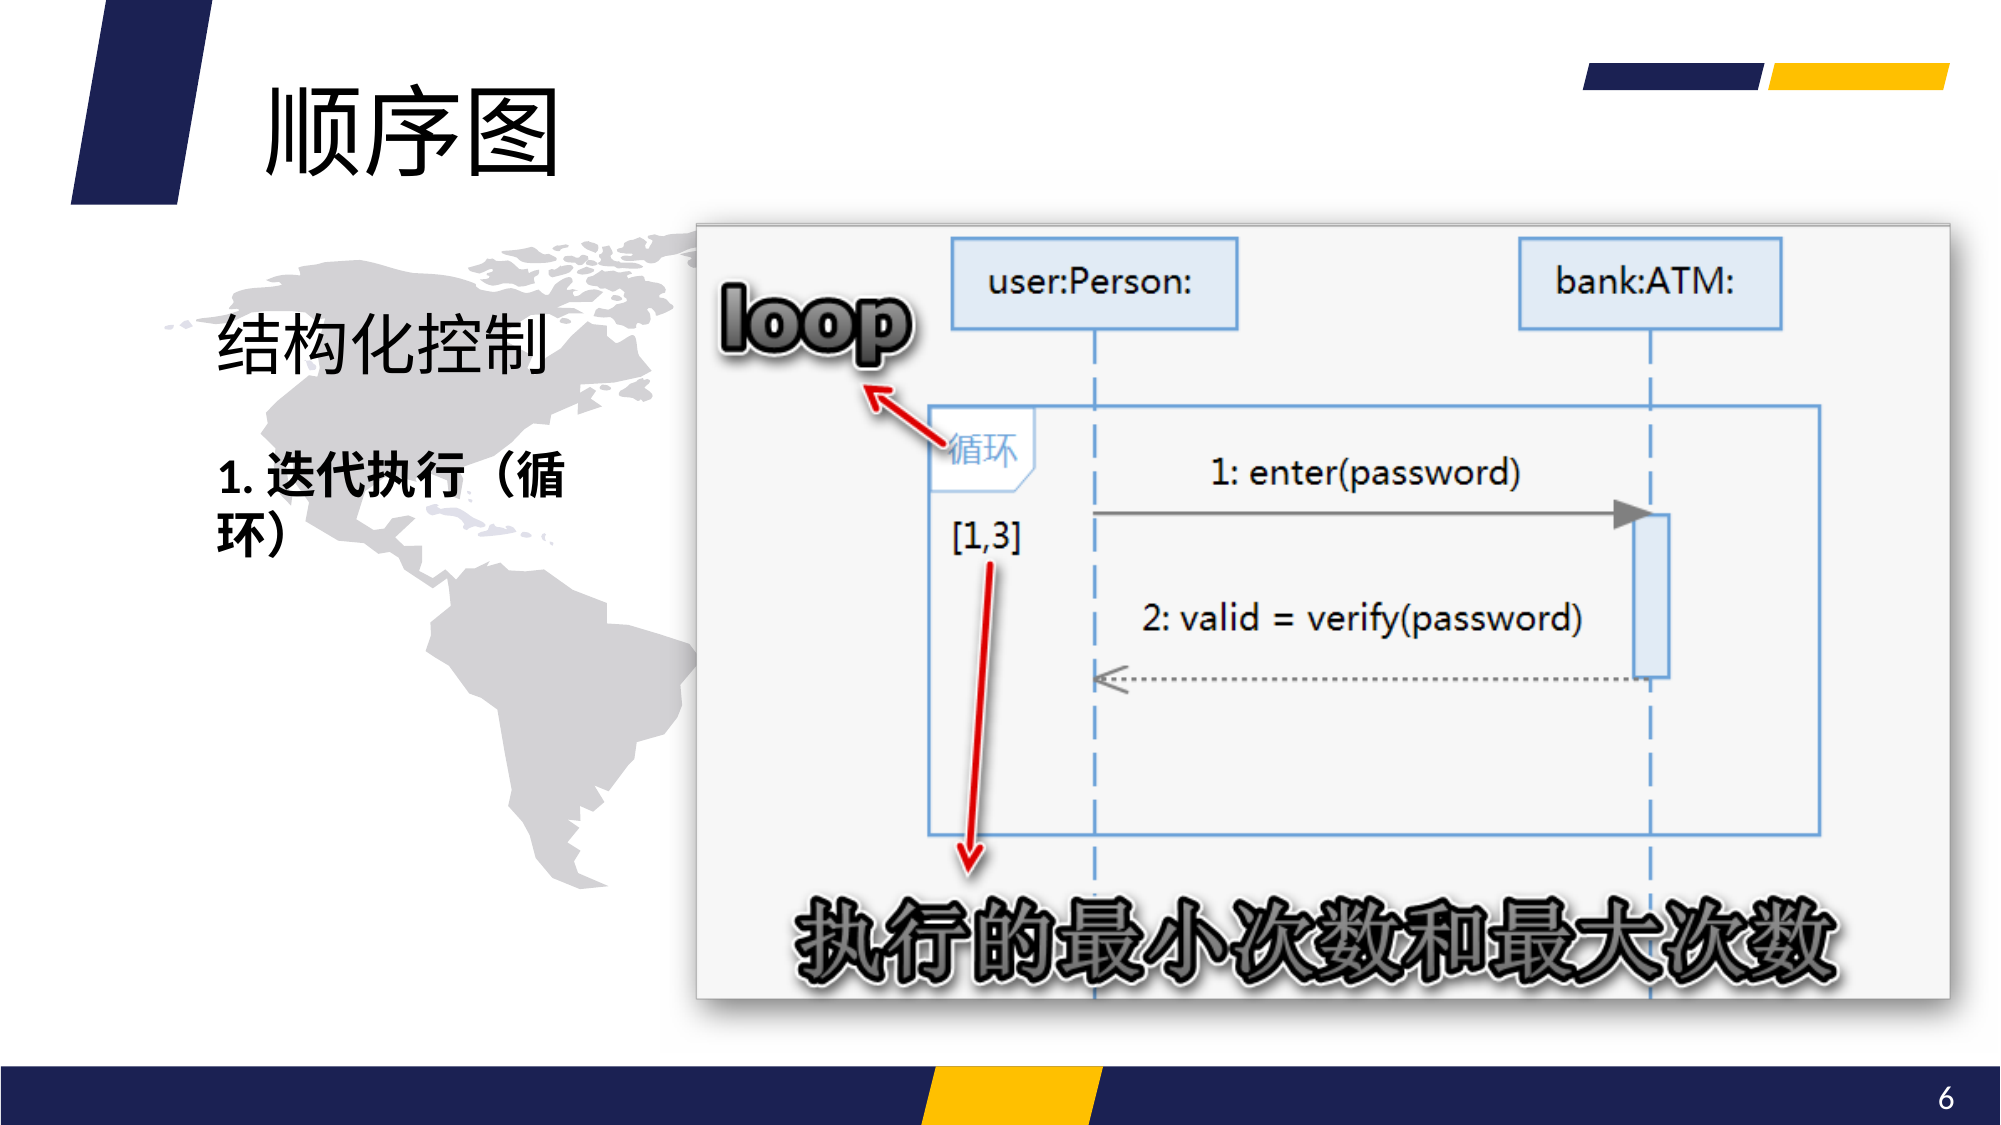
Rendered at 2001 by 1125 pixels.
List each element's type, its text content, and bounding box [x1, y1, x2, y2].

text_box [163, 229, 638, 918]
text_box [1091, 1064, 2000, 1125]
text_box [0, 1064, 935, 1125]
text_box [68, 0, 215, 207]
slide_number 6 [1503, 1065, 1970, 1125]
text_box [919, 1064, 1106, 1125]
text_box 顺序图 [244, 58, 2000, 199]
picture [643, 170, 2000, 1053]
